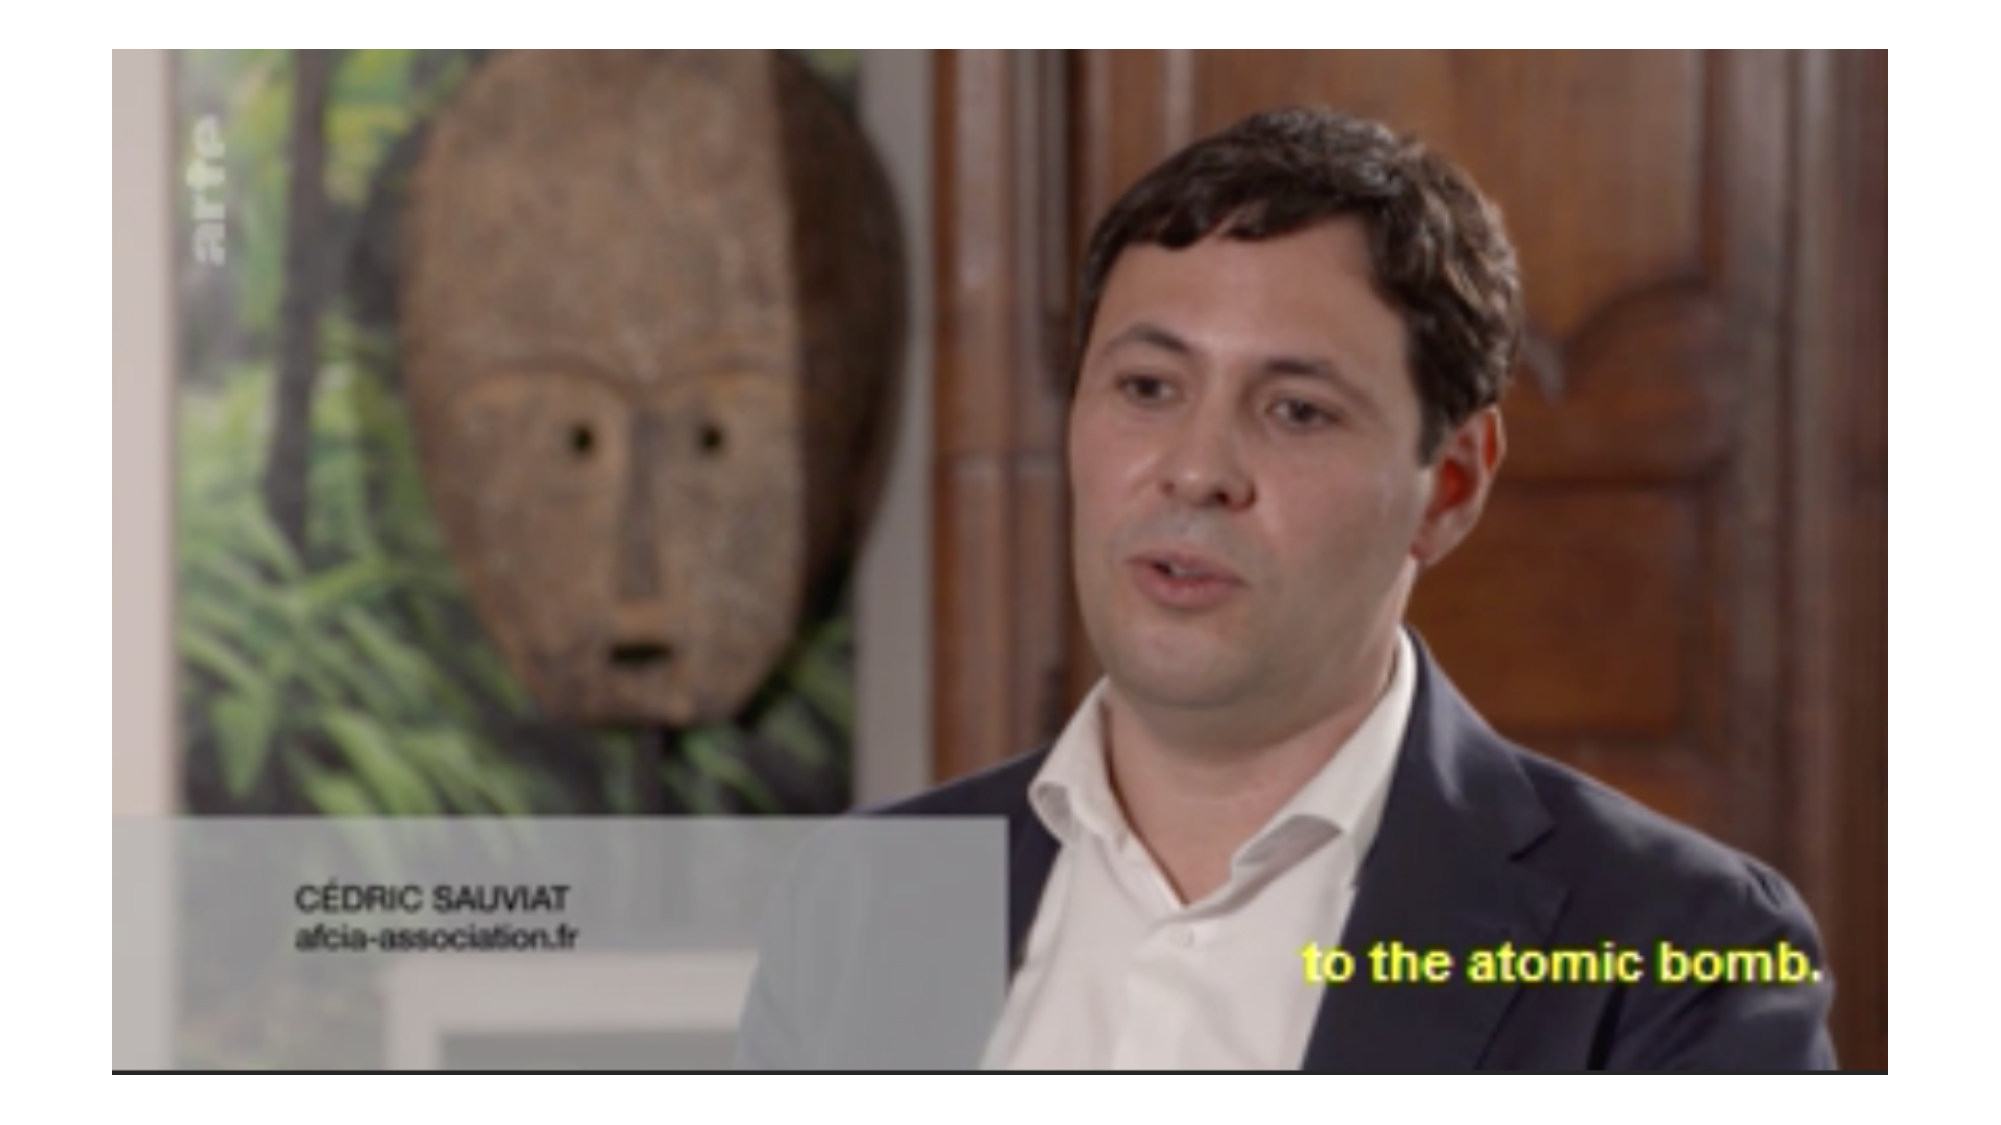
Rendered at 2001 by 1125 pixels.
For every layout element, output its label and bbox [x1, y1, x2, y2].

picture [112, 49, 1888, 1076]
